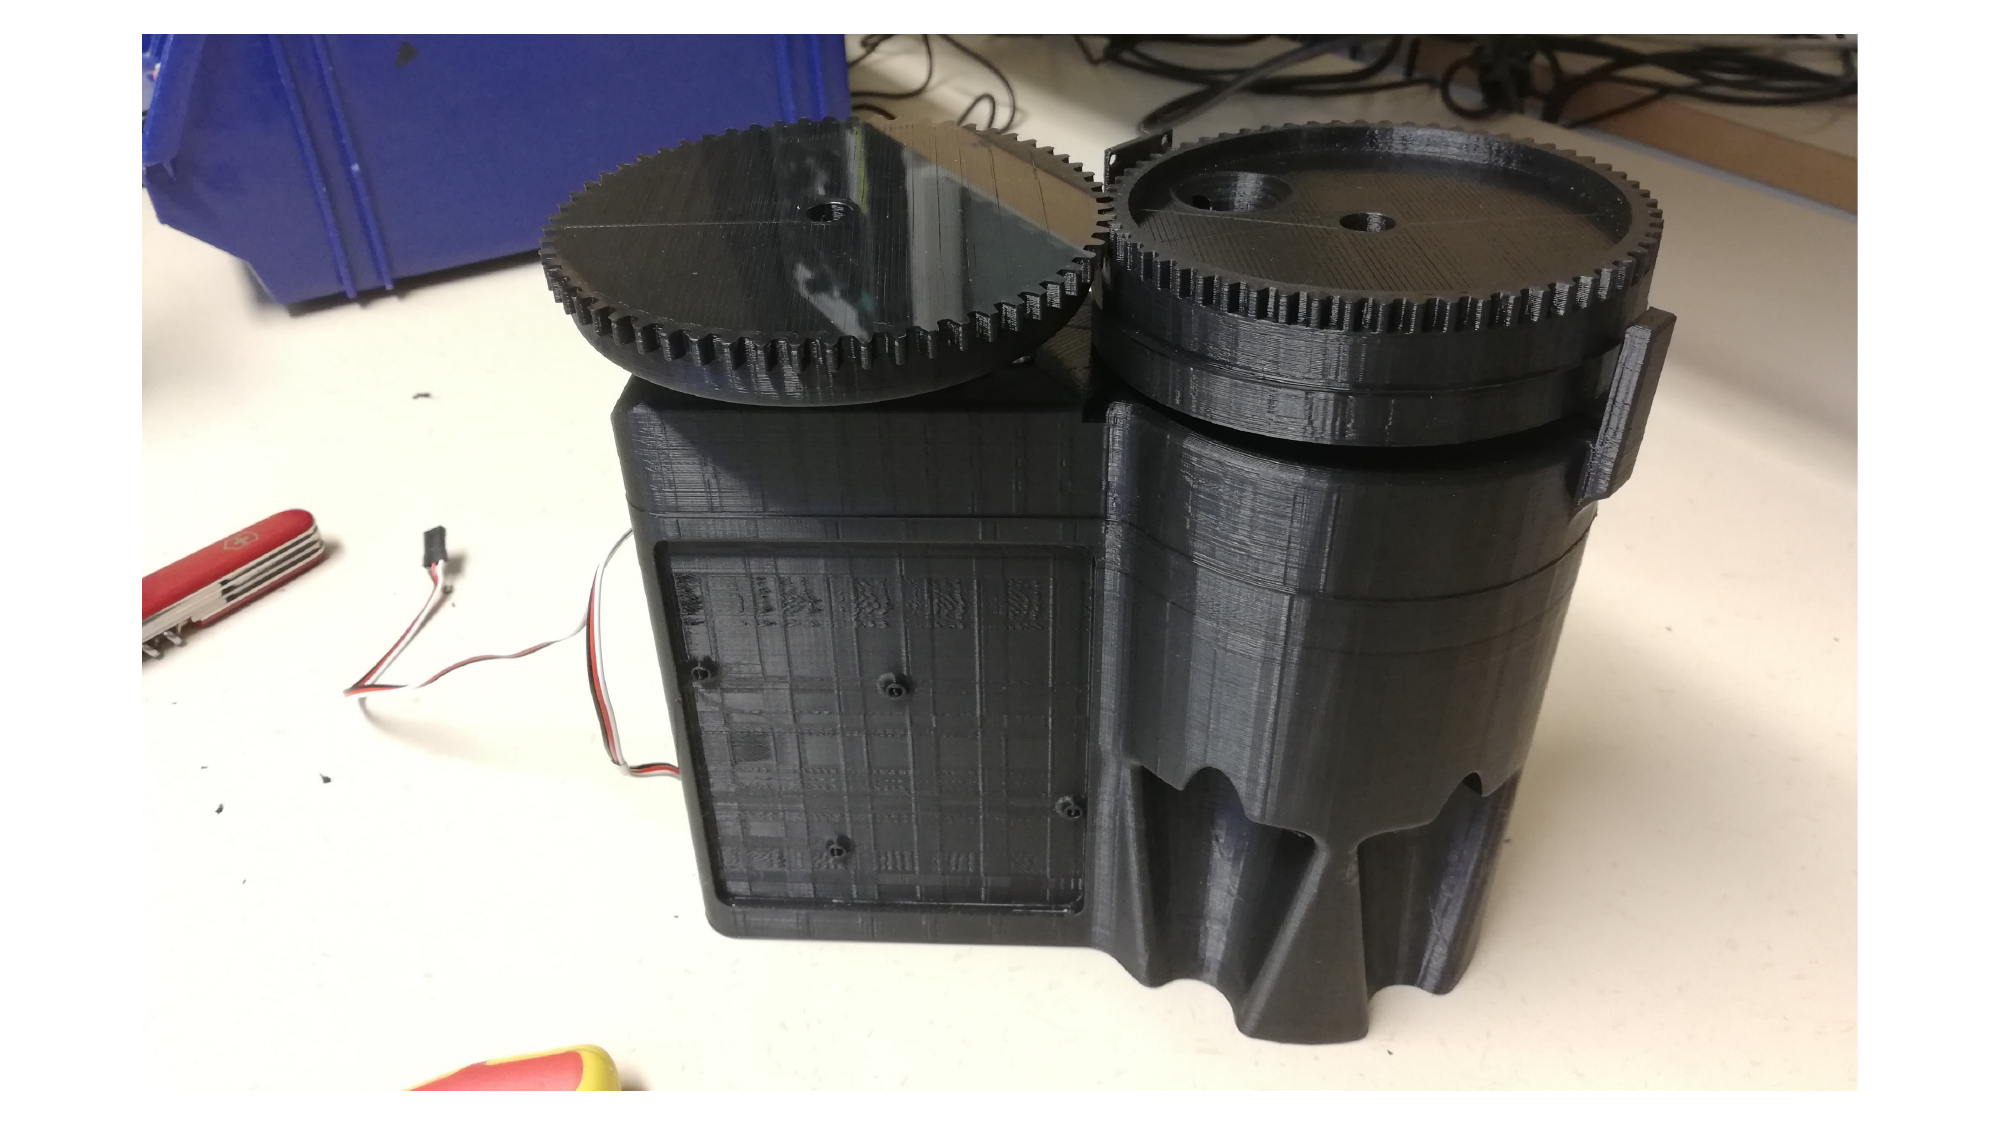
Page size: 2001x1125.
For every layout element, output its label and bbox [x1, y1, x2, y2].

picture [142, 34, 1858, 1091]
